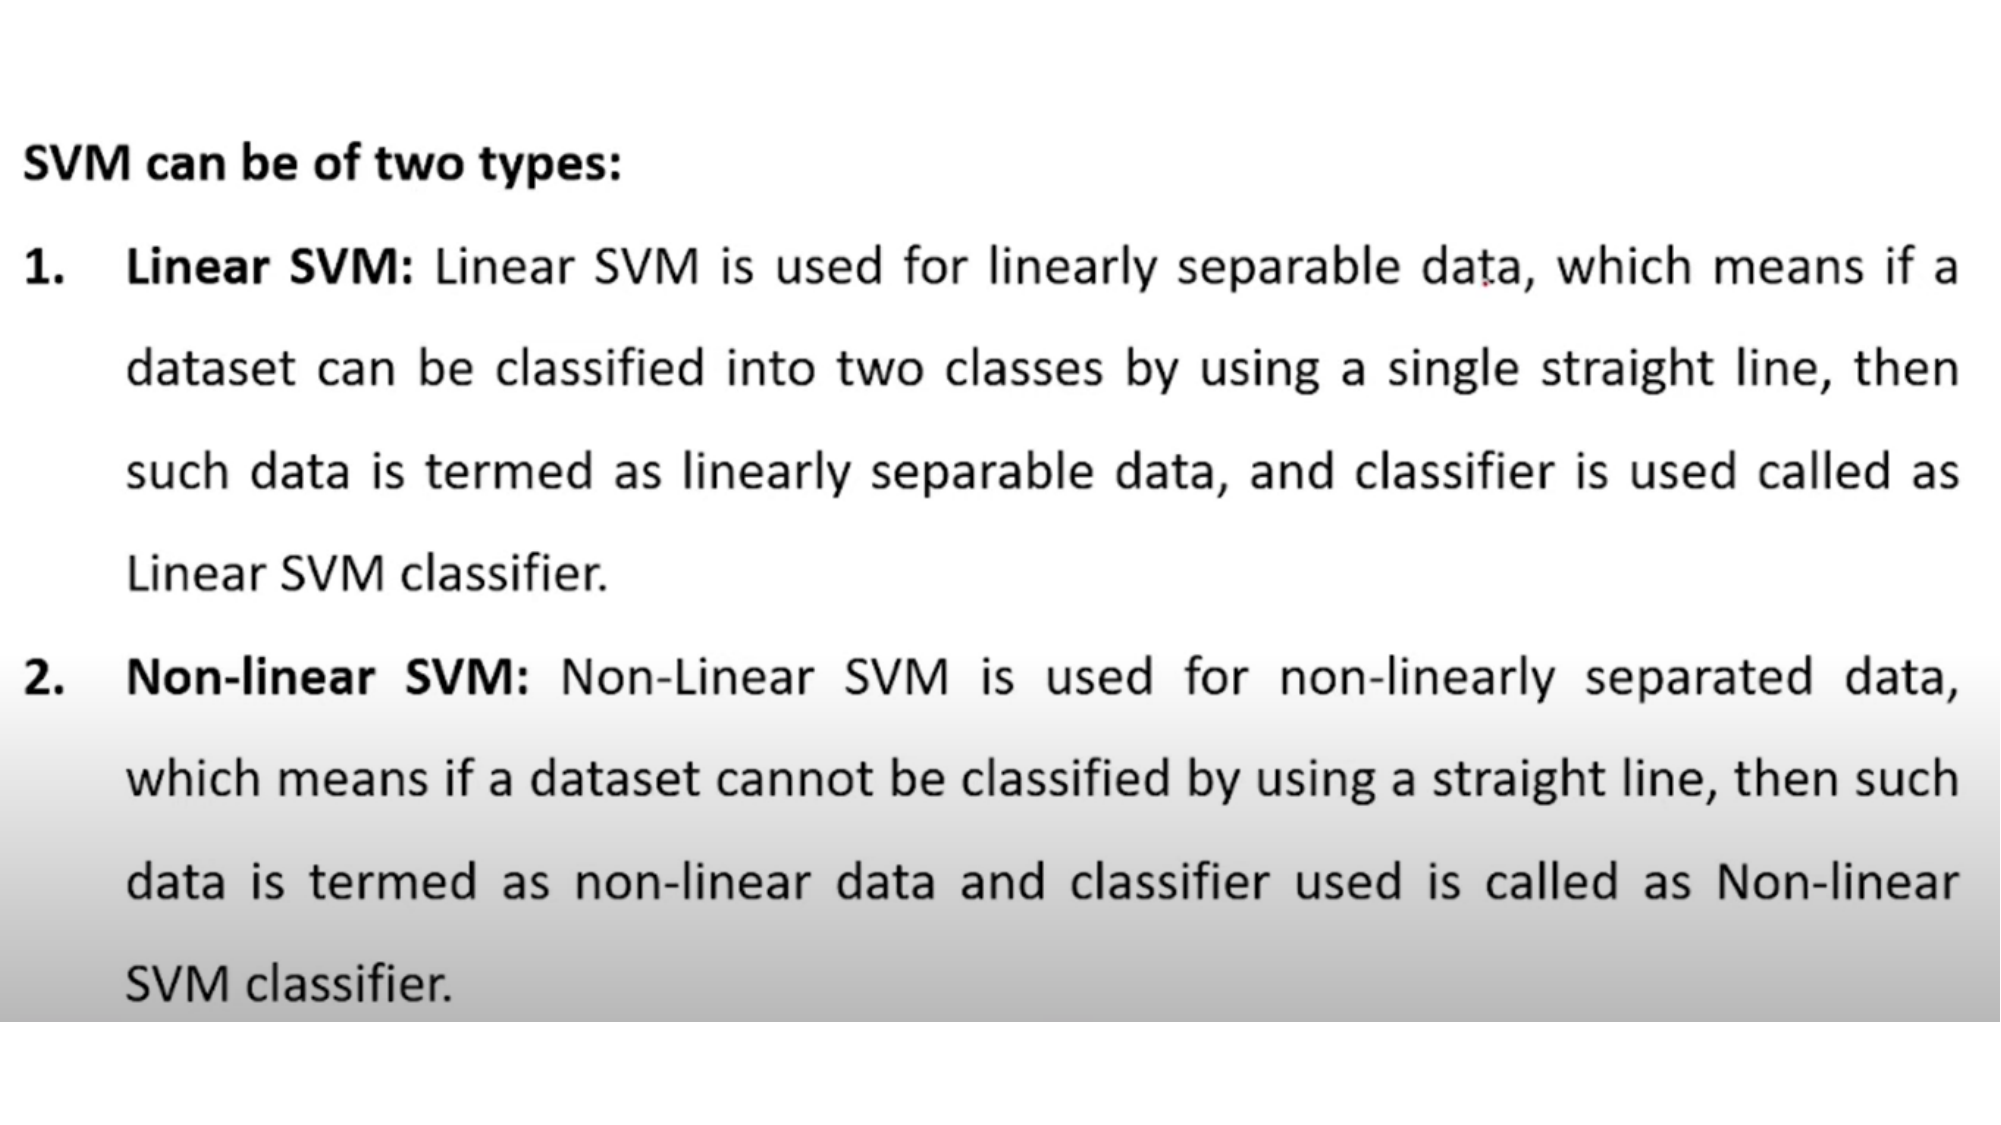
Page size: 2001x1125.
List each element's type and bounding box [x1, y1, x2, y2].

picture [0, 103, 2000, 1022]
